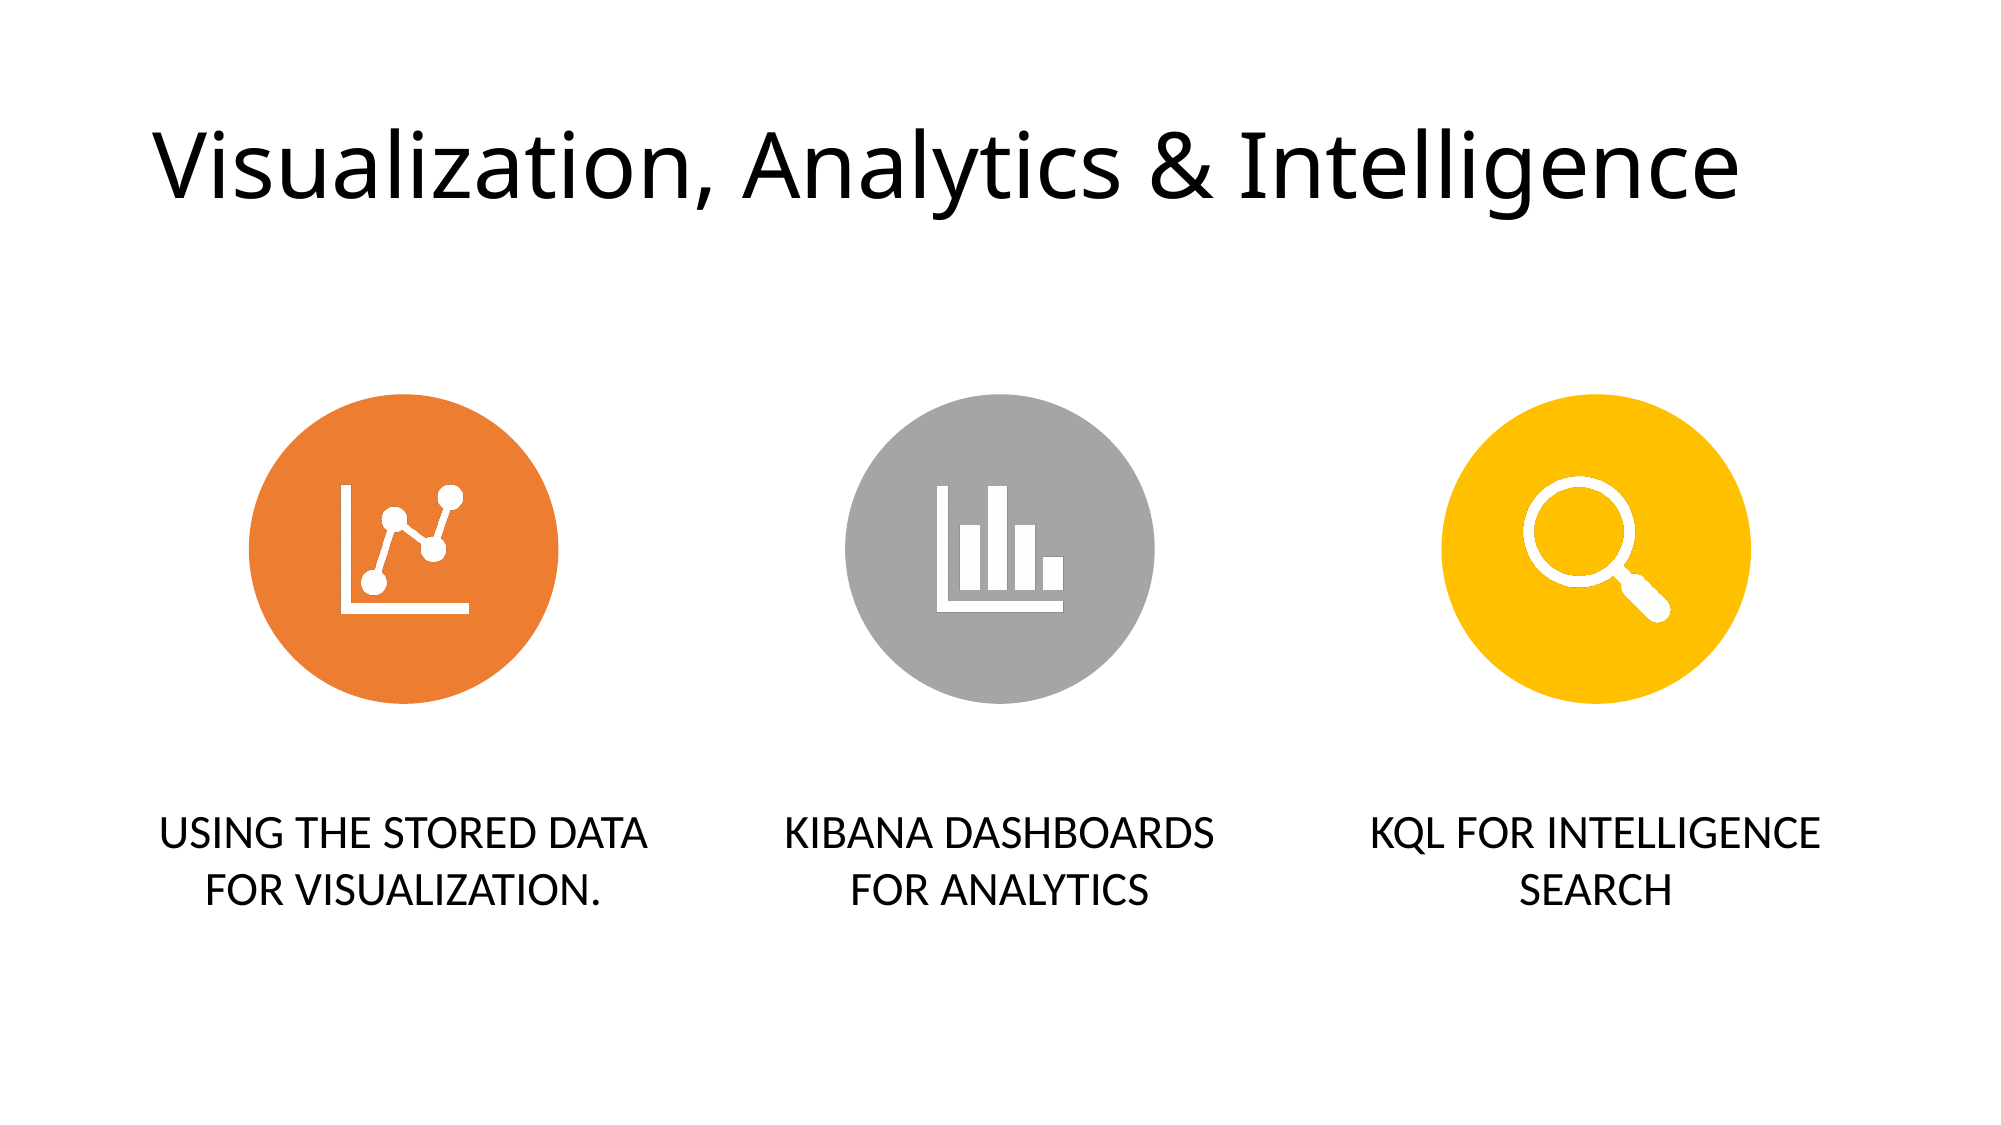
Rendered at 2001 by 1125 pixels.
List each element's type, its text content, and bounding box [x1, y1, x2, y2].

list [137, 299, 1863, 1014]
title Visualization, Analytics & Intelligence [137, 59, 1863, 278]
